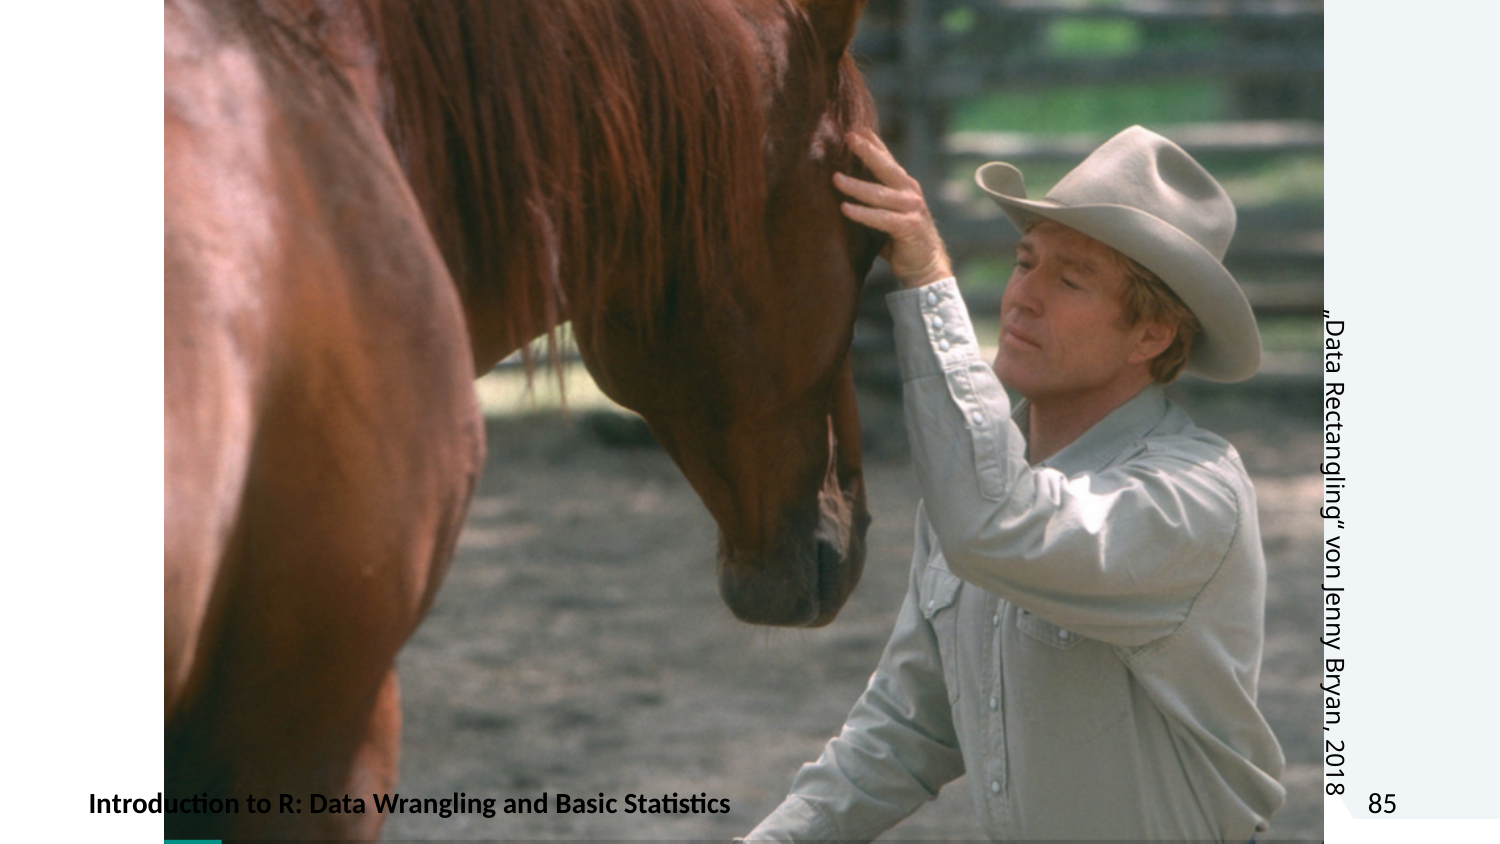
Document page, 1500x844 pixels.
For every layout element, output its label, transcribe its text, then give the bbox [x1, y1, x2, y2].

slide_number 85 [1332, 785, 1398, 819]
footer Introduction to R: Data Wrangling and Basic Statistics [88, 785, 160, 819]
text_box „Data Rectangling“ von Jenny Bryan, 2018 [1332, 294, 1359, 812]
picture [0, 0, 1500, 844]
